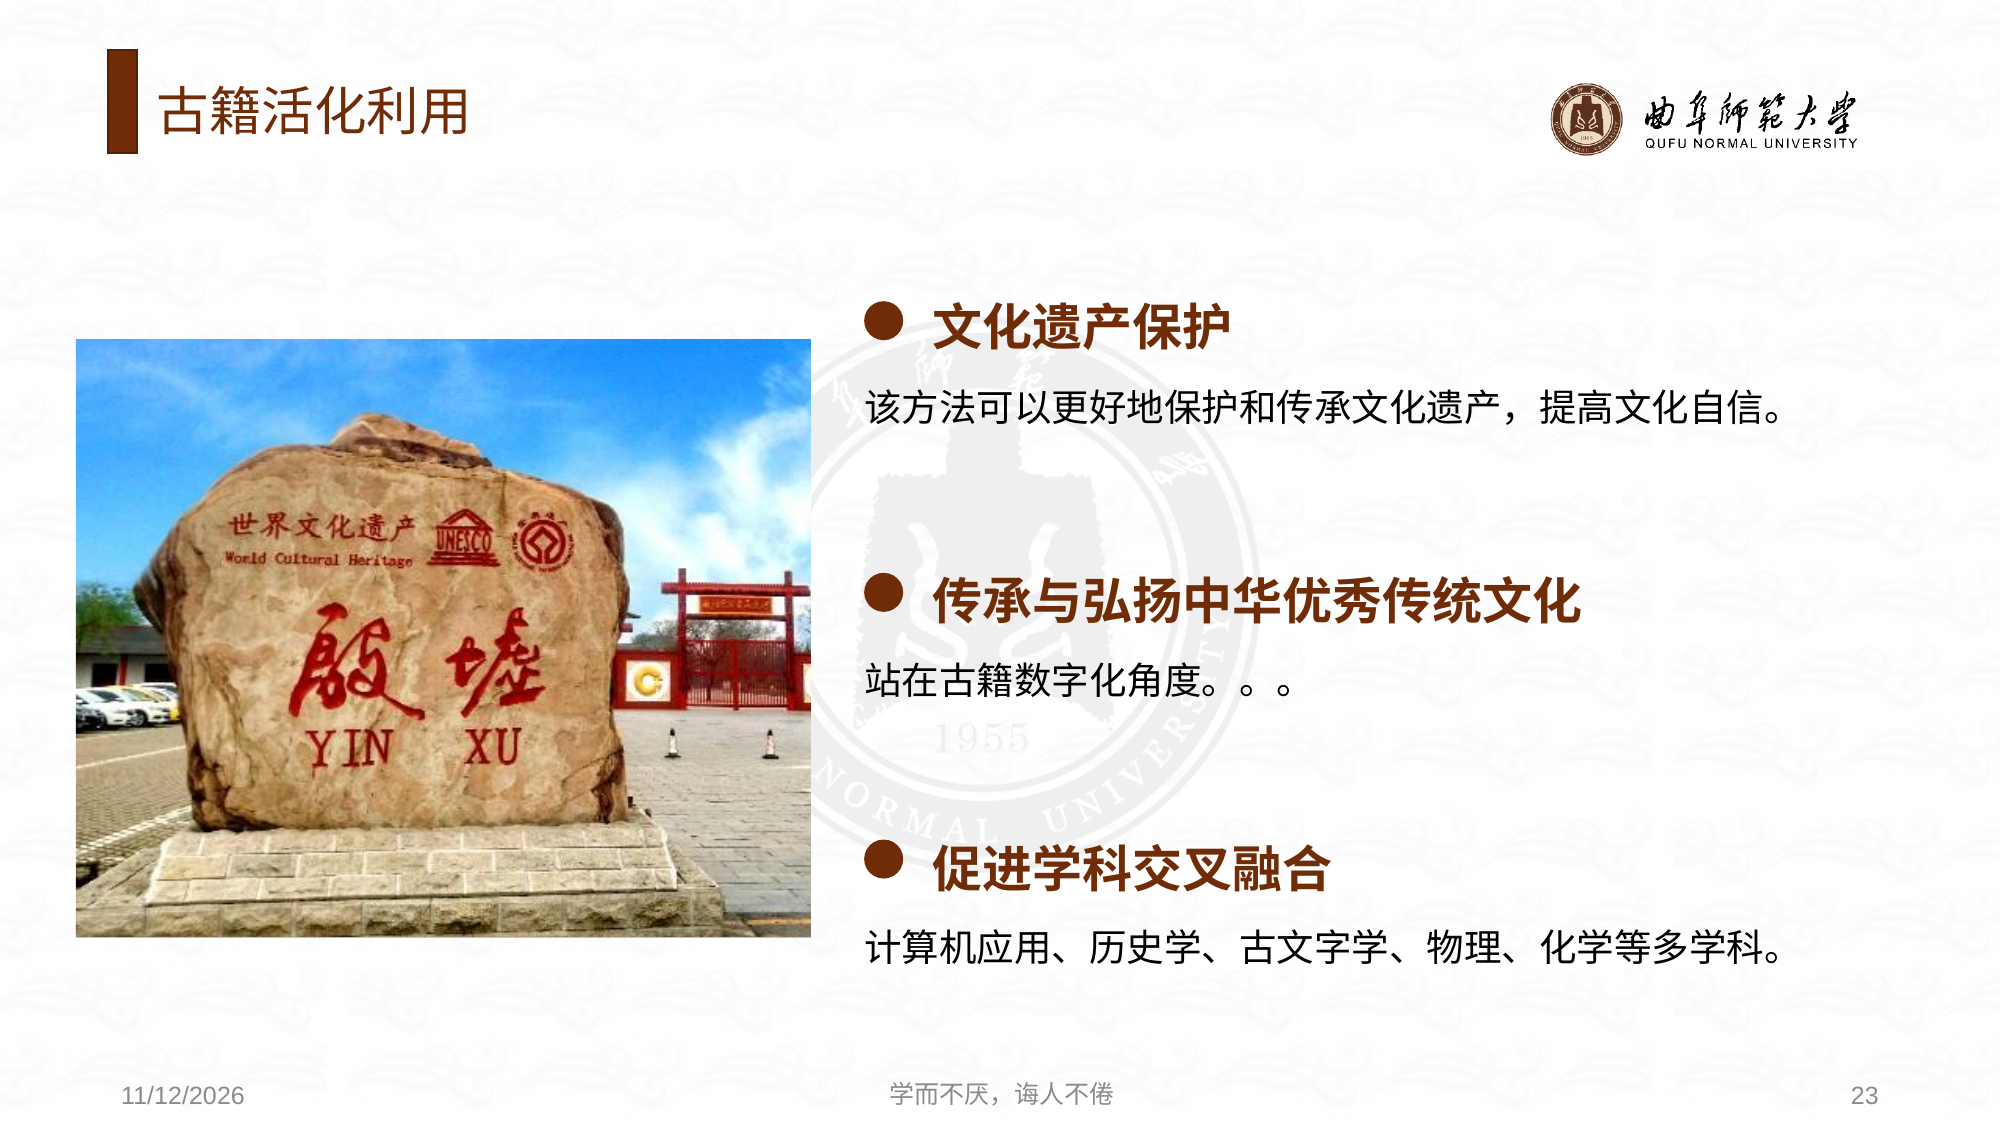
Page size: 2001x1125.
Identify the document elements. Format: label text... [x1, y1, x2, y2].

text_box 促进学科交叉融合 [912, 800, 1897, 906]
text_box [864, 839, 904, 879]
title 古籍活化利用 [141, 50, 878, 149]
text_box 该方法可以更好地保护和传承文化遗产，提高文化自信。 [864, 366, 1927, 517]
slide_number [106, 1065, 557, 1125]
picture [75, 339, 811, 940]
text_box 传承与弘扬中华优秀传统文化 [912, 535, 1897, 639]
text_box [864, 301, 904, 341]
slide_number 23 [1443, 1065, 1894, 1125]
text_box 站在古籍数字化角度。。。 [864, 639, 1927, 790]
text_box 计算机应用、历史学、古文字学、物理、化学等多学科。 [864, 906, 1927, 1057]
text_box [864, 572, 904, 612]
footer 学而不厌，诲人不倦 [664, 1063, 1340, 1124]
text_box 文化遗产保护 [912, 266, 1897, 366]
picture [1543, 75, 1894, 158]
